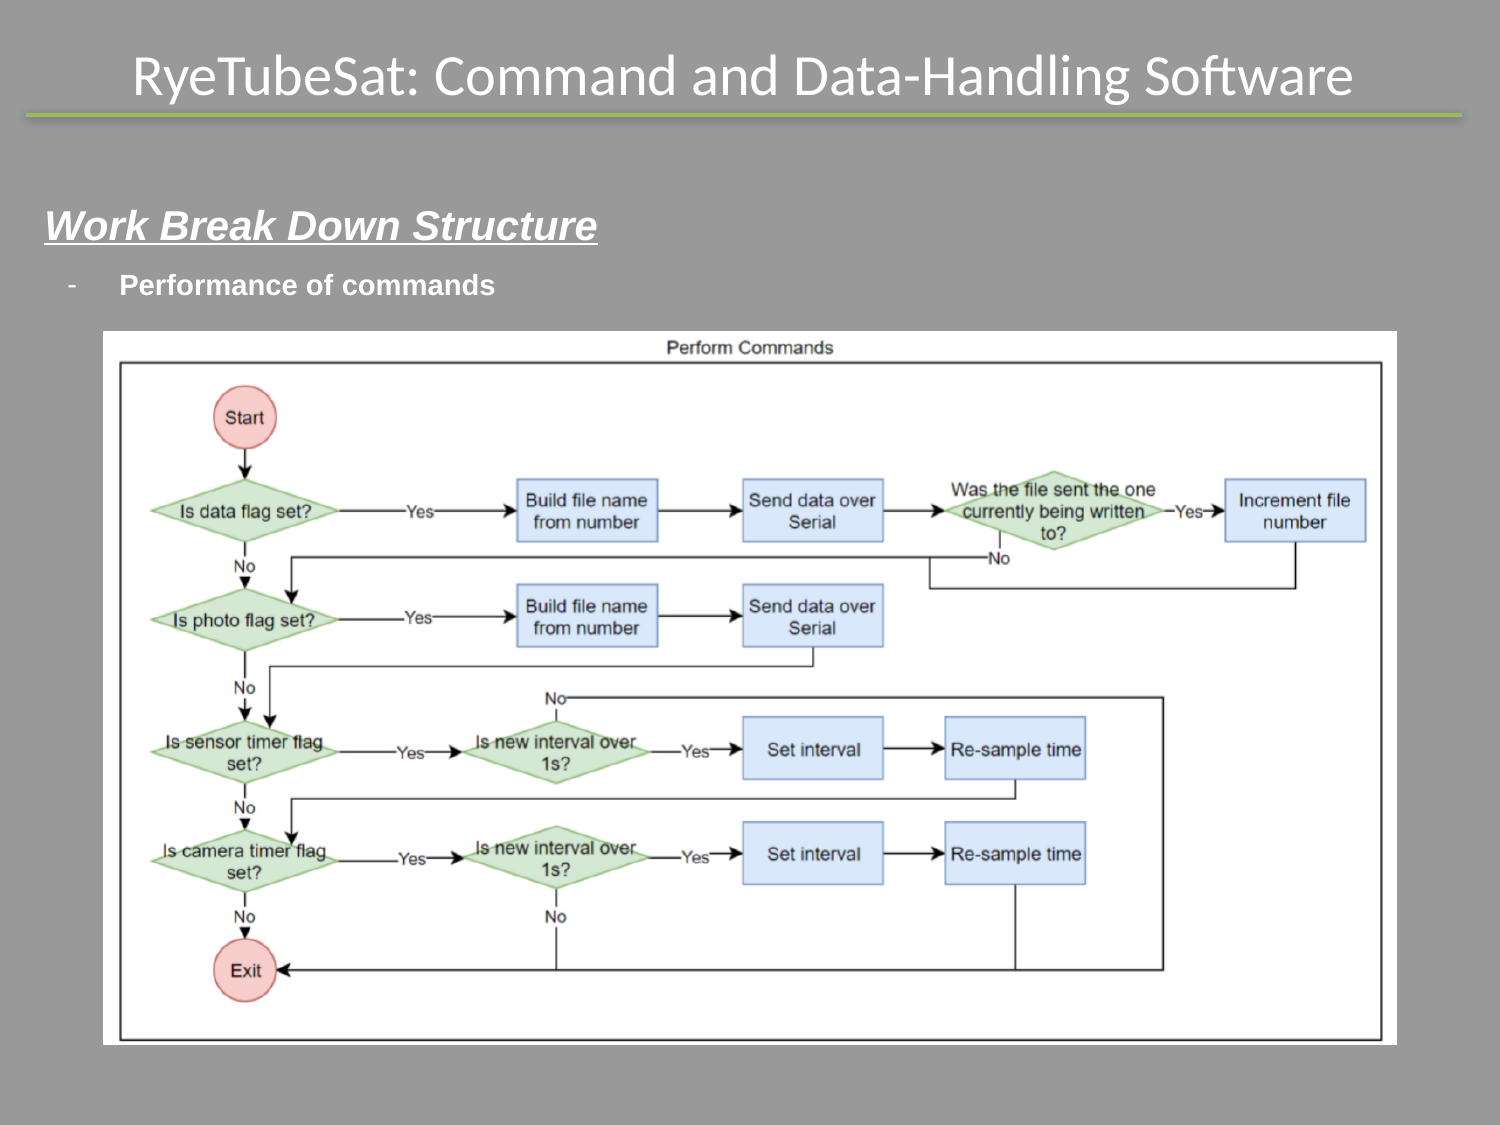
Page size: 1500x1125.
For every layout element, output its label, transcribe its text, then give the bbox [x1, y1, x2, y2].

text_box Work Break Down Structure Performance of commands [29, 159, 1421, 307]
text_box RyeTubeSat: Command and Data-Handling Software [25, 125, 1462, 132]
picture [103, 330, 1397, 1045]
text_box RyeTubeSat: Command and Data-Handling Software [25, 20, 1462, 111]
